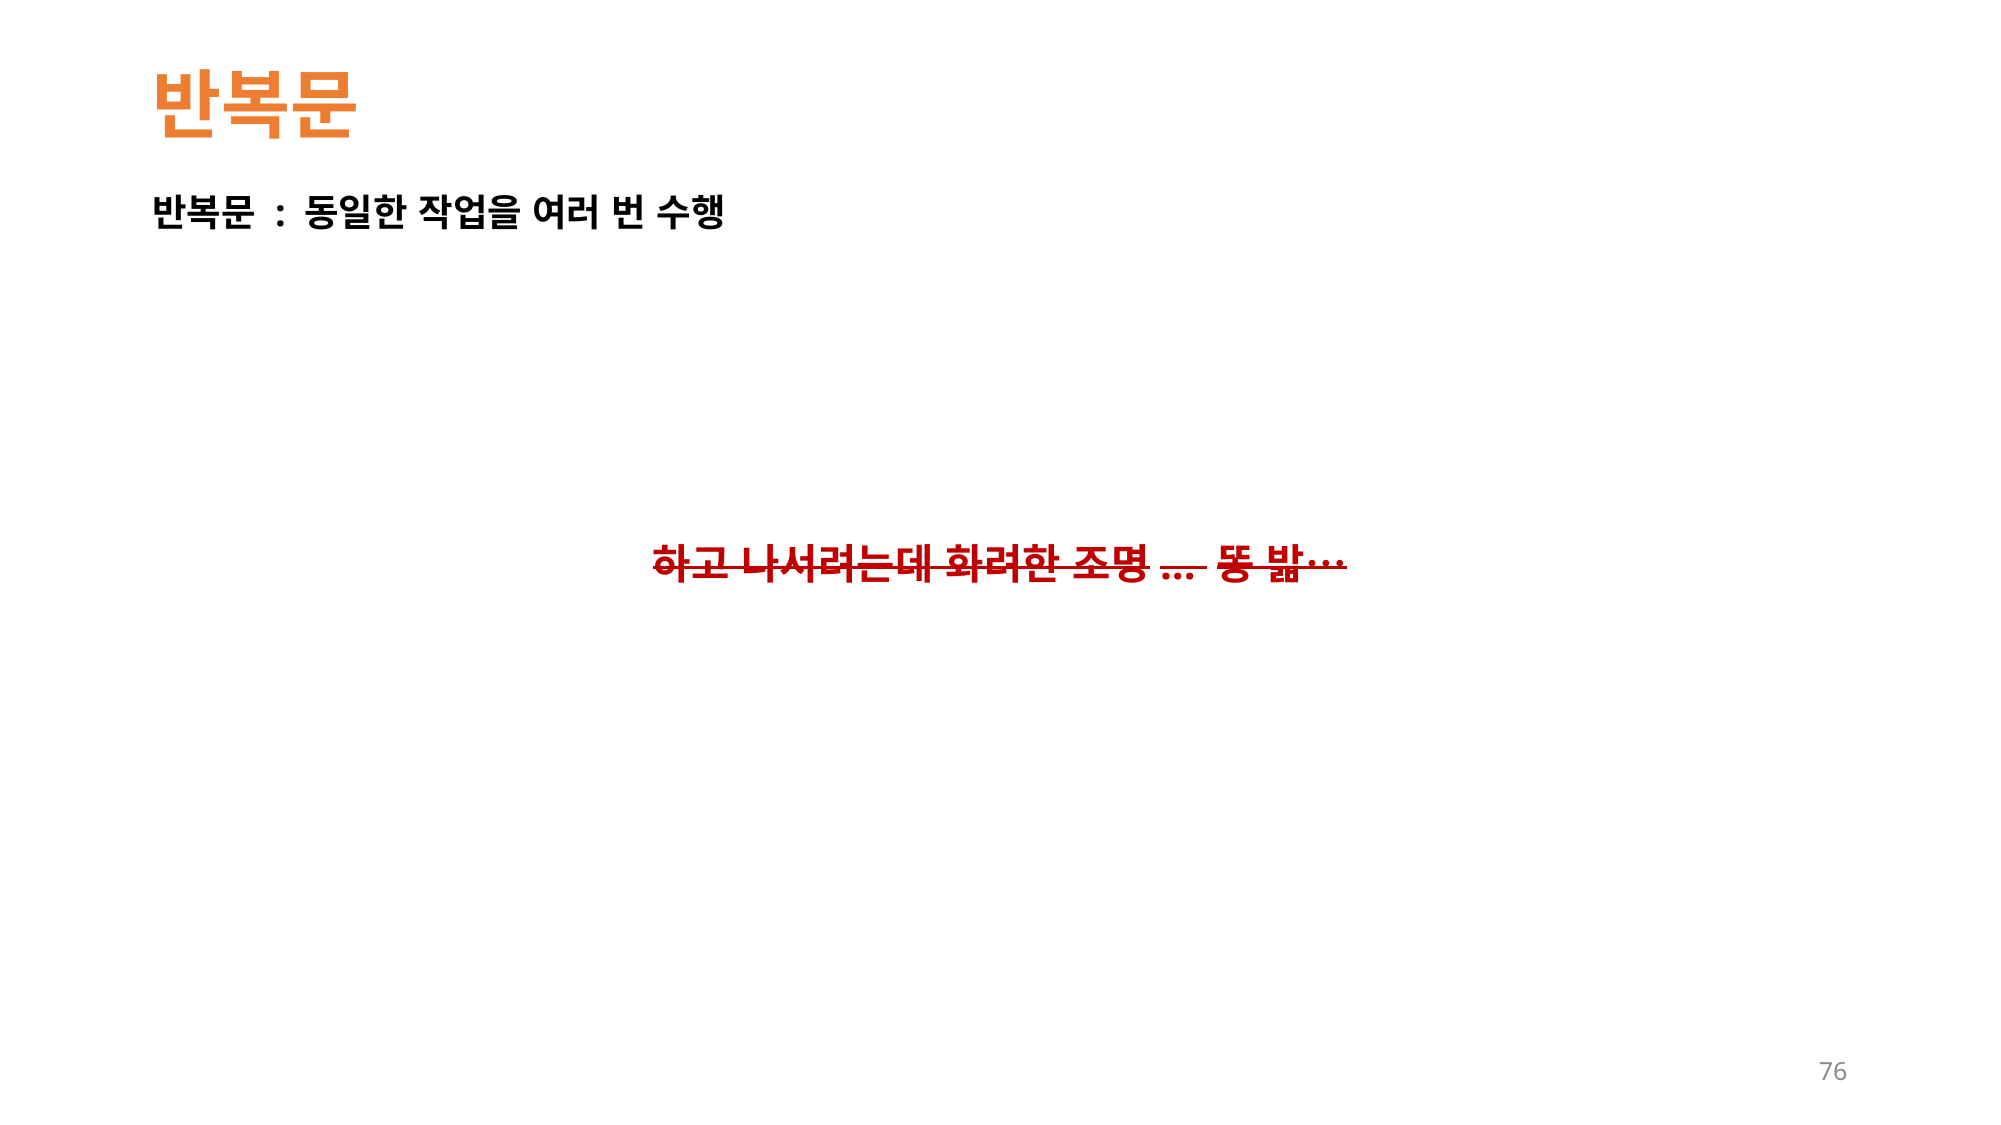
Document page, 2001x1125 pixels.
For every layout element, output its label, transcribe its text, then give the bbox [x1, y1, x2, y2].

slide_number 76 [1412, 1042, 1863, 1103]
title 반복문 [137, 59, 1863, 161]
text_box 하고 나서려는데 화려한 조명... 똥 밟… [471, 513, 1529, 612]
list 반복문 : 동일한 작업을 여러 번 수행 [137, 181, 1863, 1014]
